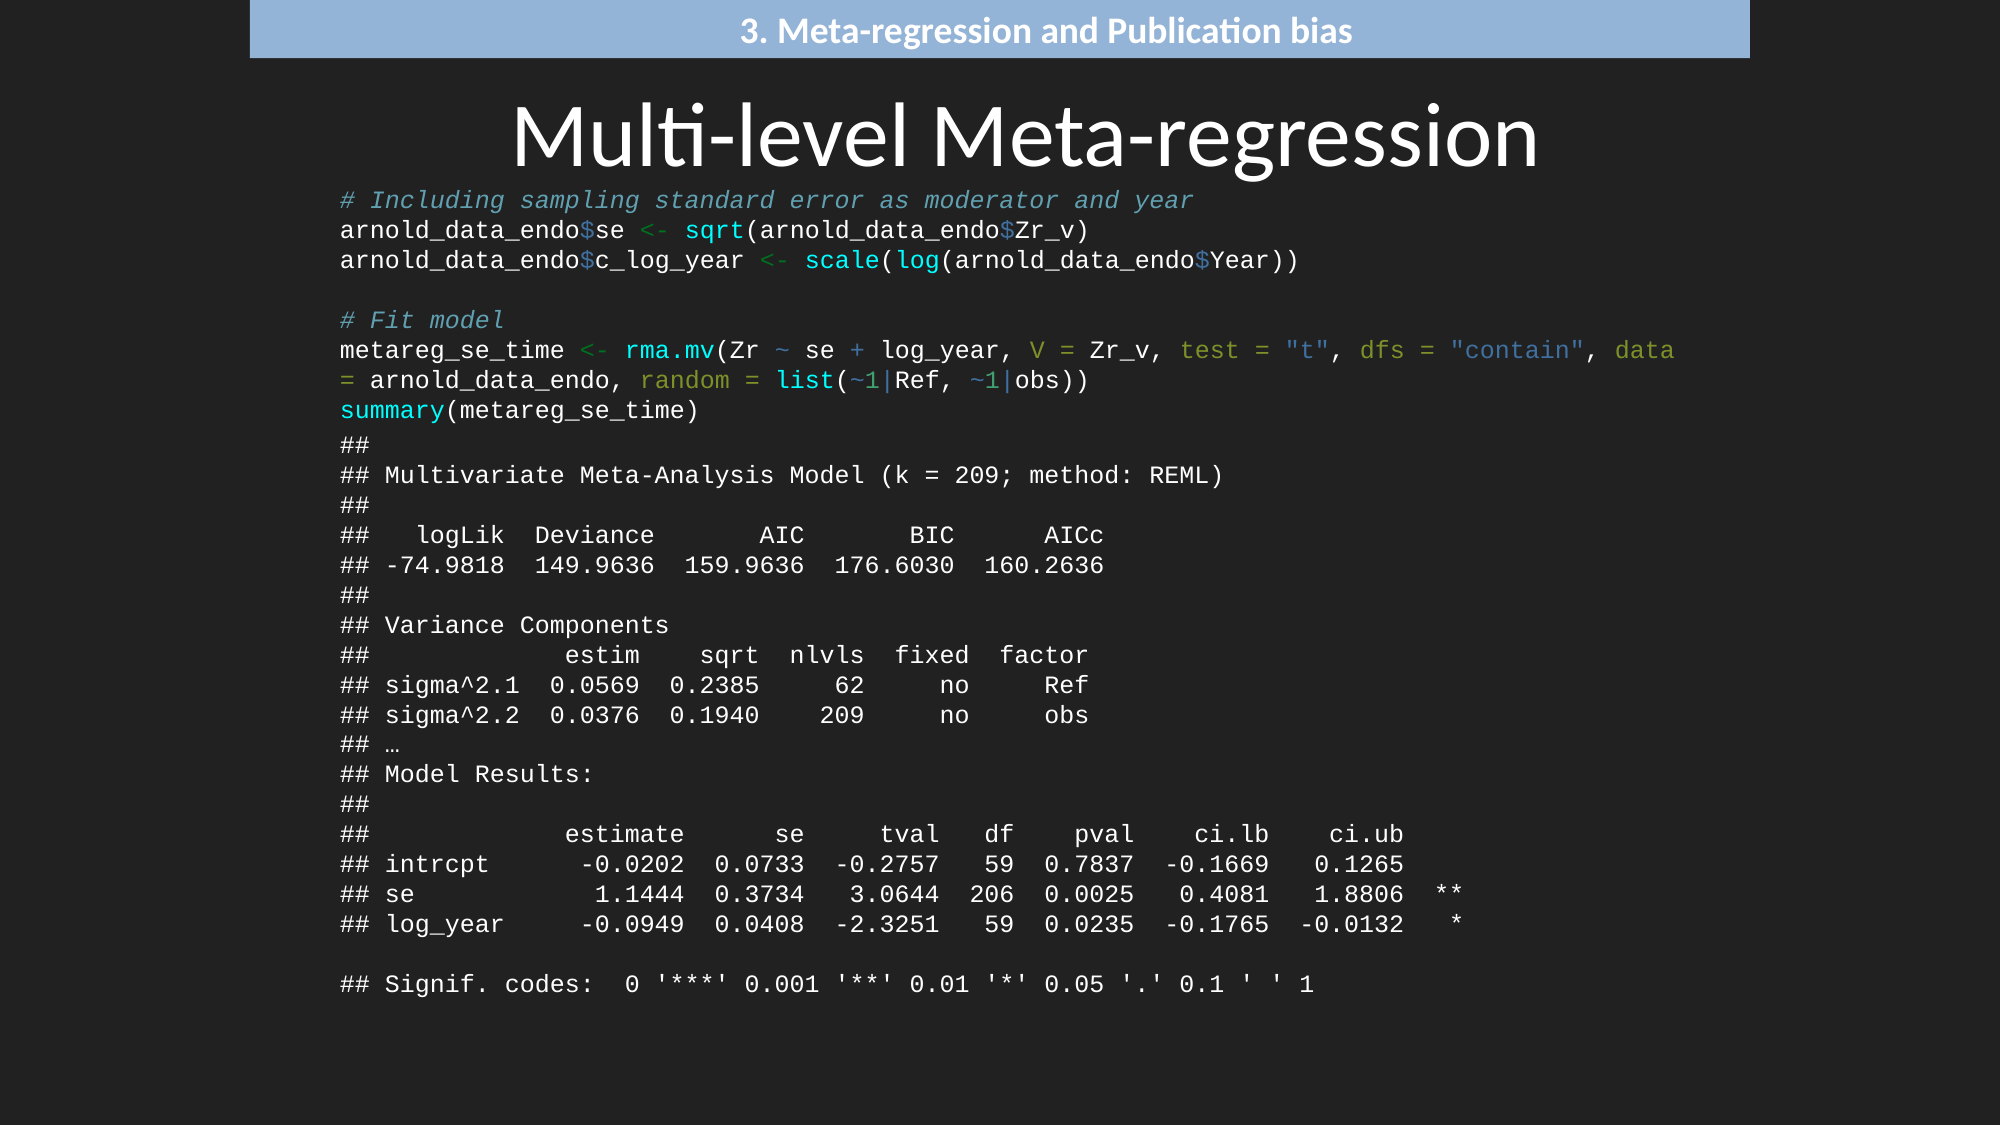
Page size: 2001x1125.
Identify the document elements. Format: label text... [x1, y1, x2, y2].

text_box # Including sampling standard error as moderator and year arnold_data_endo$se <- sqrt(arnold_data_endo$Zr_v) arnold_data_endo$c_log_year <- scale(log(arnold_data_endo$Year)) # Fit model metareg_se_time <- rma.mv(Zr ~ se + log_year, V = Zr_v, test = "t", dfs = "contain", data = arnold_data_endo, random = list(~1|Ref, ~1|obs)) summary(metareg_se_time) ## ## Multivariate Meta-Analysis Model (k = 209; method: REML) ## ## logLik Deviance AIC BIC AICc ​ ## -74.9818 149.9636 159.9636 176.6030 160.2636 ## ## Variance Components ## estim sqrt nlvls fixed factor ## sigma^2.1 0.0569 0.2385 62 no Ref ## sigma^2.2 0.0376 0.1940 209 no obs ## … ## Model Results: ## ## estimate se tval df pval ci.lb ci.ub ​ ## intrcpt -0.0202 0.0733 -0.2757 59 0.7837 -0.1669 0.1265 ## se 1.1444 0.3734 3.0644 206 0.0025 0.4081 1.8806 ** ## log_year -0.0949 0.0408 -2.3251 59 0.0235 -0.1765 -0.0132 * ## Signif. codes: 0 '***' 0.001 '**' 0.01 '*' 0.05 '.' 0.1 ' ' 1 [249, 176, 1718, 754]
text_box Multi-level Meta-regression [479, 36, 1573, 176]
text_box 3. Meta-regression and Publication bias [249, 0, 1750, 59]
